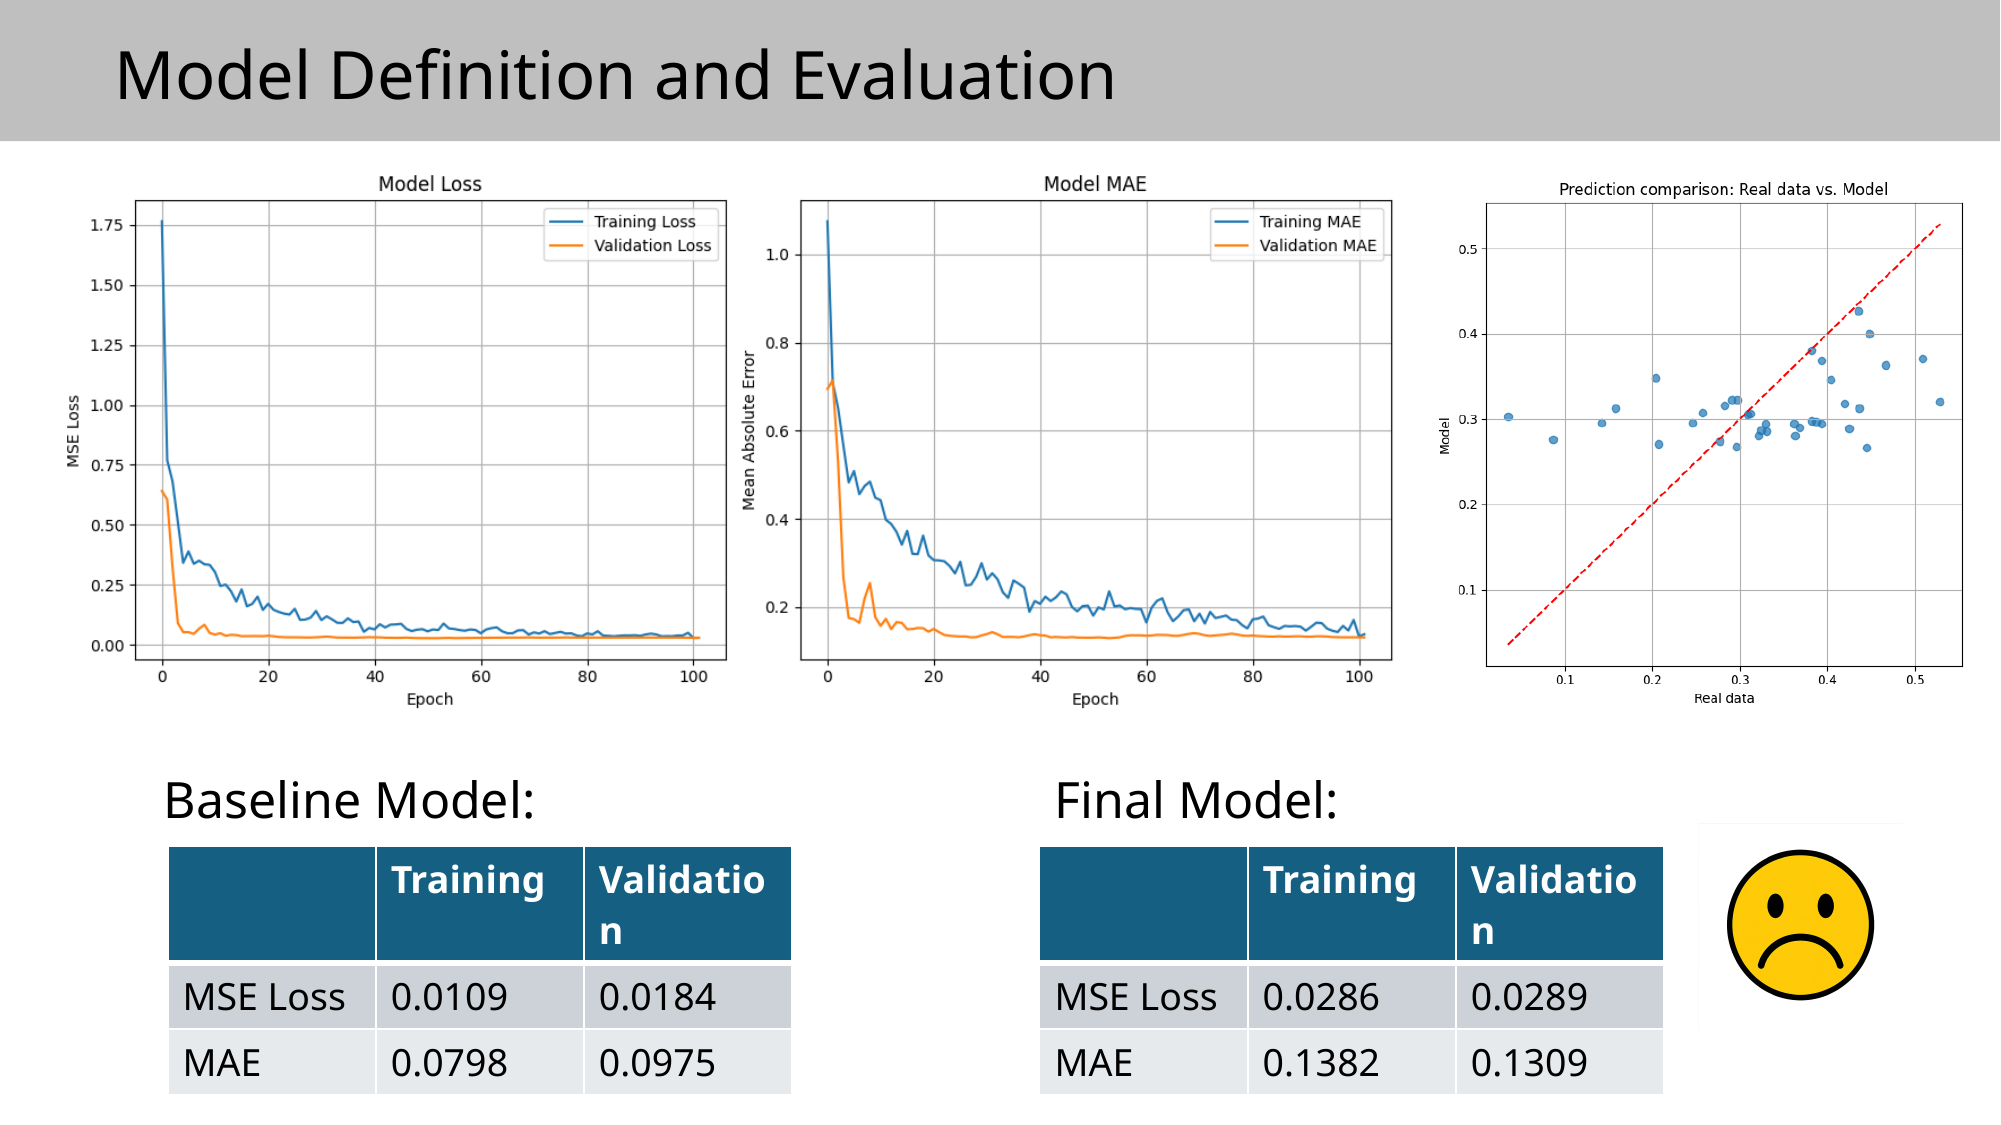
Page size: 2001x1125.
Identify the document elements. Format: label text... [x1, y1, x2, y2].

table_cell MSE Loss [1040, 966, 1247, 1028]
text_box Model Definition and Evaluation [99, 7, 1981, 149]
table_cell 0.0975 [585, 1030, 791, 1094]
table_cell MAE [169, 1030, 375, 1094]
table_cell 0.0109 [377, 966, 583, 1028]
text_box Final Model: [1039, 731, 1547, 836]
table_cell MSE Loss [169, 966, 375, 1028]
picture [56, 165, 1398, 715]
table_header [169, 847, 375, 960]
table_header [1040, 847, 1247, 960]
table_cell 0.0798 [377, 1030, 583, 1094]
table_cell 0.0286 [1249, 966, 1455, 1028]
text_box Baseline Model: [149, 731, 657, 836]
table_header Training [377, 847, 583, 960]
table_header Validation [1457, 847, 1663, 960]
text_box [0, 0, 2000, 143]
table_cell MAE [1040, 1030, 1247, 1094]
table_cell 0.1382 [1249, 1030, 1455, 1094]
picture [1698, 823, 1904, 1029]
table_cell 0.0184 [585, 966, 791, 1028]
table_header Training [1249, 847, 1455, 960]
table_cell 0.1309 [1457, 1030, 1663, 1094]
table_header Validation [585, 847, 791, 960]
table_cell 0.0289 [1457, 966, 1663, 1028]
picture [1437, 181, 1966, 706]
